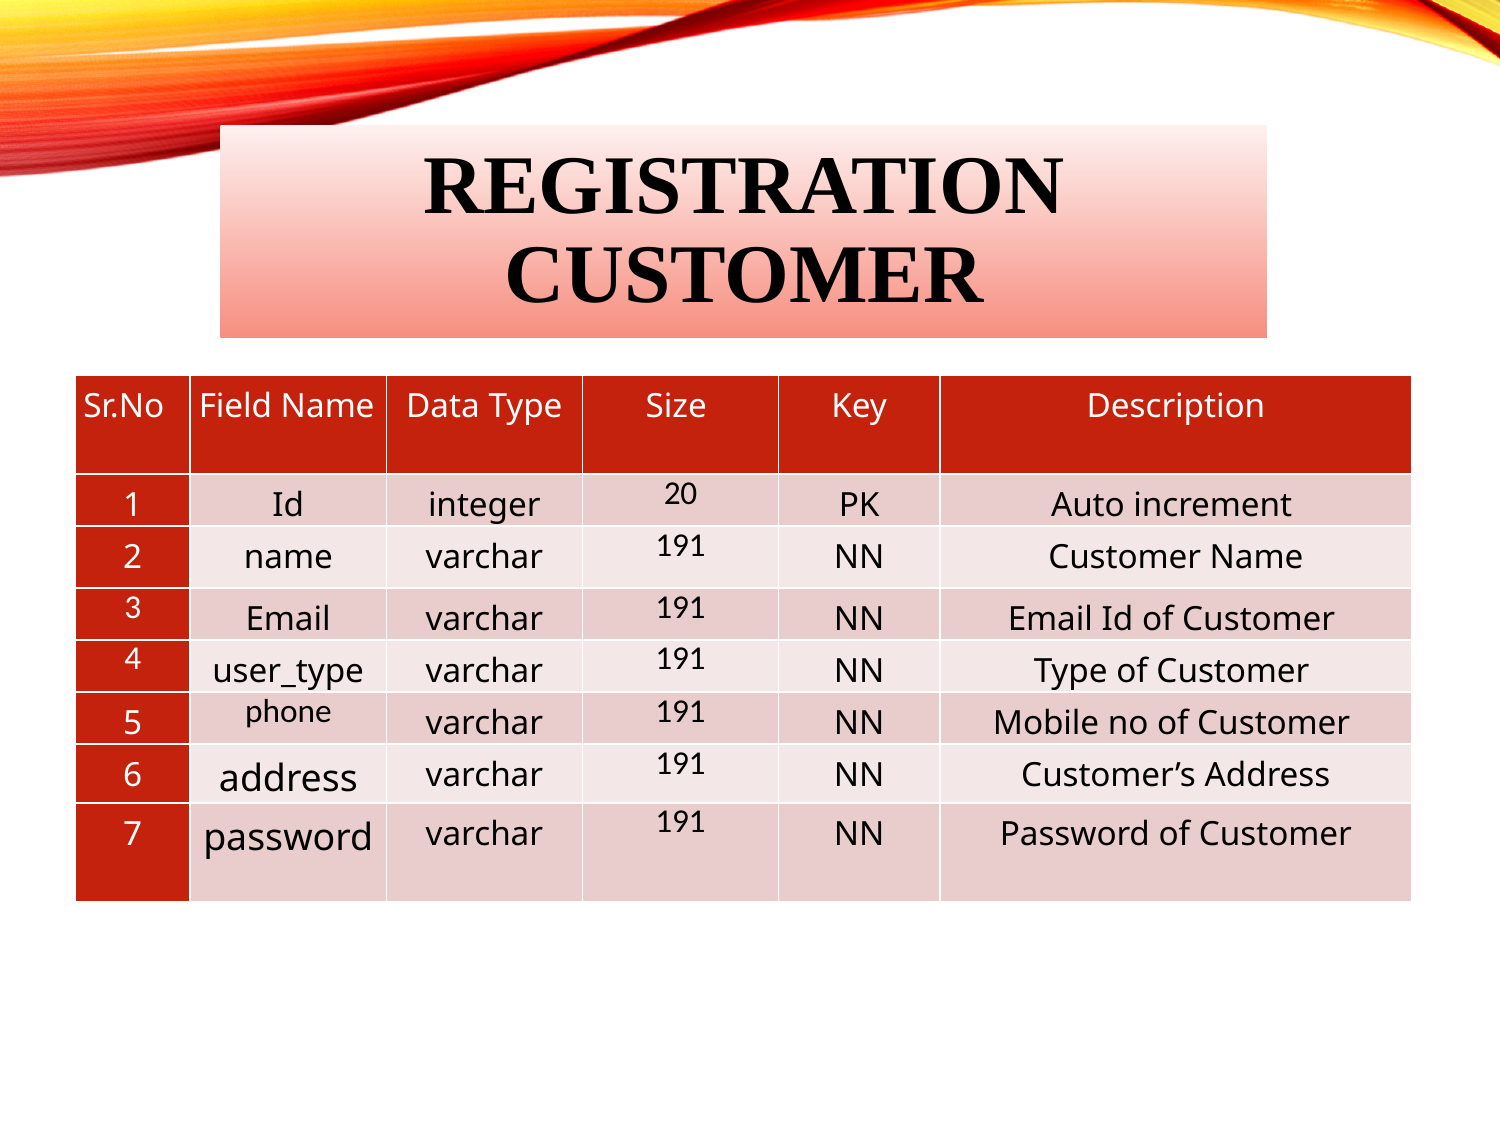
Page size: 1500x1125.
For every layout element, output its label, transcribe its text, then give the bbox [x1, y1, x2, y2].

table_cell Type of Customer [941, 641, 1411, 691]
table_header Field Name [191, 376, 386, 473]
picture [0, 0, 1500, 178]
table_cell varchar [387, 693, 582, 743]
table_cell 191 [583, 527, 778, 587]
table_header Data Type [387, 376, 582, 473]
table_cell Email Id of Customer [941, 589, 1411, 639]
table_cell 191 [583, 693, 778, 743]
table_cell NN [779, 804, 939, 901]
table_cell NN [779, 745, 939, 802]
table_cell Mobile no of Customer [941, 693, 1411, 743]
table_cell NN [779, 589, 939, 639]
table_cell Email [191, 589, 386, 639]
table_cell 191 [583, 589, 778, 639]
title Registration Customer [220, 125, 1267, 338]
table_cell 1 [76, 475, 189, 525]
table_header Size [583, 376, 778, 473]
table_cell varchar [387, 527, 582, 587]
table_cell 20 [583, 475, 778, 525]
table_cell Auto increment [941, 475, 1411, 525]
table_cell NN [779, 641, 939, 691]
table_cell user_type [191, 641, 386, 691]
table_cell 191 [583, 641, 778, 691]
table_cell varchar [387, 804, 582, 901]
table_cell varchar [387, 745, 582, 802]
table_header Description [941, 376, 1411, 473]
table_header Sr.No [76, 376, 189, 473]
table_cell 3 [76, 589, 189, 639]
table_cell varchar [387, 589, 582, 639]
table_cell Customer Name [941, 527, 1411, 587]
table_cell NN [779, 527, 939, 587]
table_cell 191 [583, 745, 778, 802]
table_cell password [191, 804, 386, 901]
table_cell 6 [76, 745, 189, 802]
table_cell 4 [76, 641, 189, 691]
table_cell integer [387, 475, 582, 525]
table_cell 7 [76, 804, 189, 901]
table_cell address [191, 745, 386, 802]
table_cell Password of Customer [941, 804, 1411, 901]
table_cell PK [779, 475, 939, 525]
table_cell 5 [76, 693, 189, 743]
table_cell varchar [387, 641, 582, 691]
table_cell Customer’s Address [941, 745, 1411, 802]
table_cell NN [779, 693, 939, 743]
table_header Key [779, 376, 939, 473]
table_cell name [191, 527, 386, 587]
table_cell phone [191, 693, 386, 743]
table_cell 191 [583, 804, 778, 901]
table_cell 2 [76, 527, 189, 587]
table_cell Id [191, 475, 386, 525]
